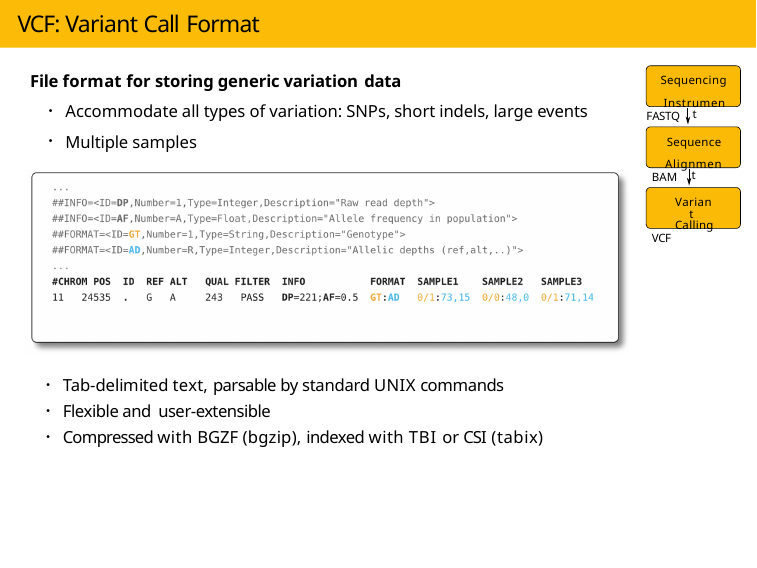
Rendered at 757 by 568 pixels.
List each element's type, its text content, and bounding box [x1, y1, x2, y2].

text_box Sequencing Instrument [657, 75, 729, 122]
text_box BAM [649, 169, 680, 184]
text_box [646, 65, 741, 107]
text_box Sequence Alignment [662, 136, 725, 183]
text_box File format for storing generic variation data Accommodate all types of variation: SNPs, short indels, large events Multiple samples [28, 71, 650, 152]
text_box VCF [649, 230, 677, 245]
picture [25, 169, 629, 356]
text_box [686, 177, 692, 186]
text_box Variant Calling [671, 197, 716, 232]
title VCF: Variant Call Format [15, 9, 741, 105]
text_box Tab-delimited text, parsable by standard UNIX commands Flexible and user-extensible Compressed with BGZF (bgzip), indexed with TBI or CSI (tabix) [25, 375, 647, 447]
text_box FASTQ [644, 108, 685, 123]
text_box [646, 187, 741, 229]
text_box [685, 116, 691, 125]
text_box [646, 126, 741, 168]
